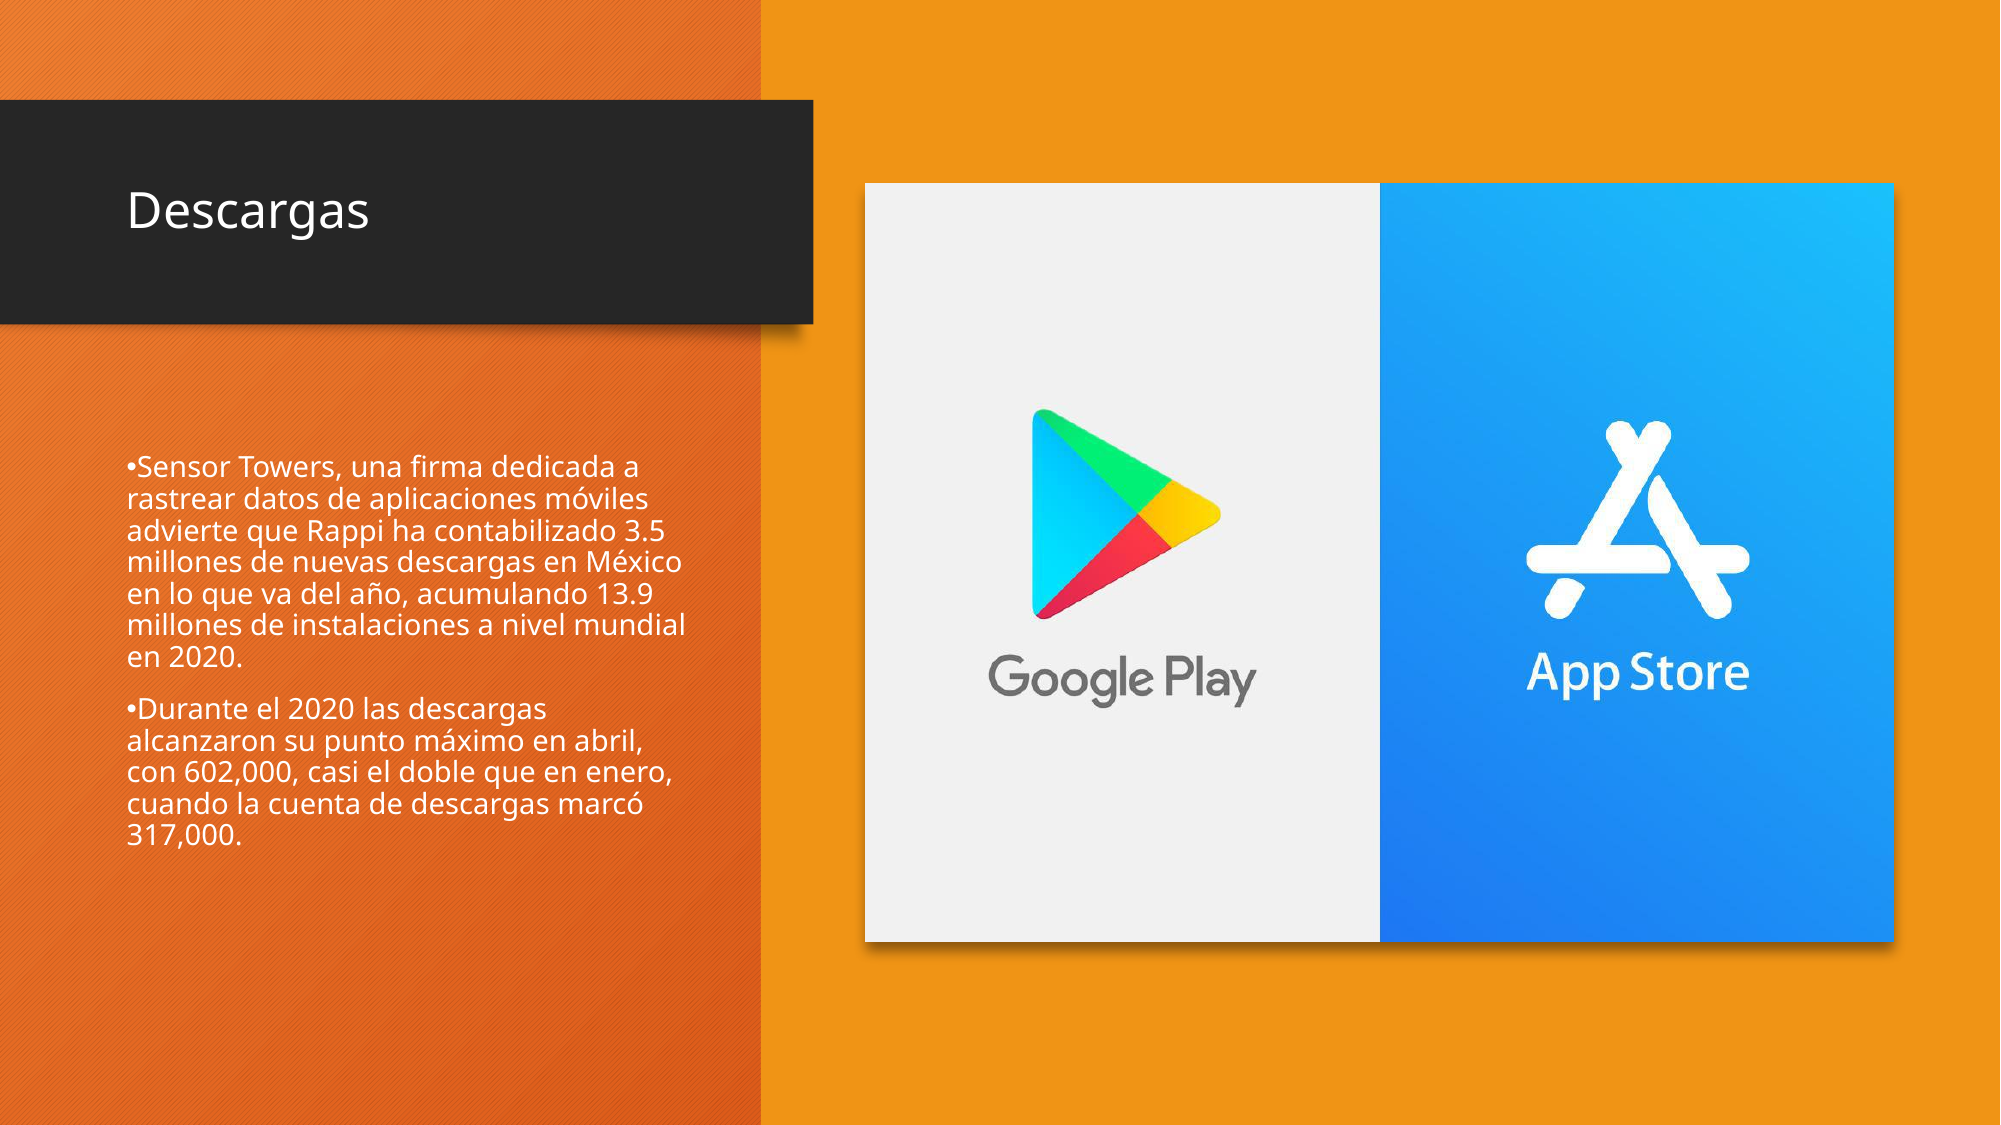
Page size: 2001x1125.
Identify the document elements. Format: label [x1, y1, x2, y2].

list [865, 182, 1895, 942]
picture [0, 0, 2000, 1125]
